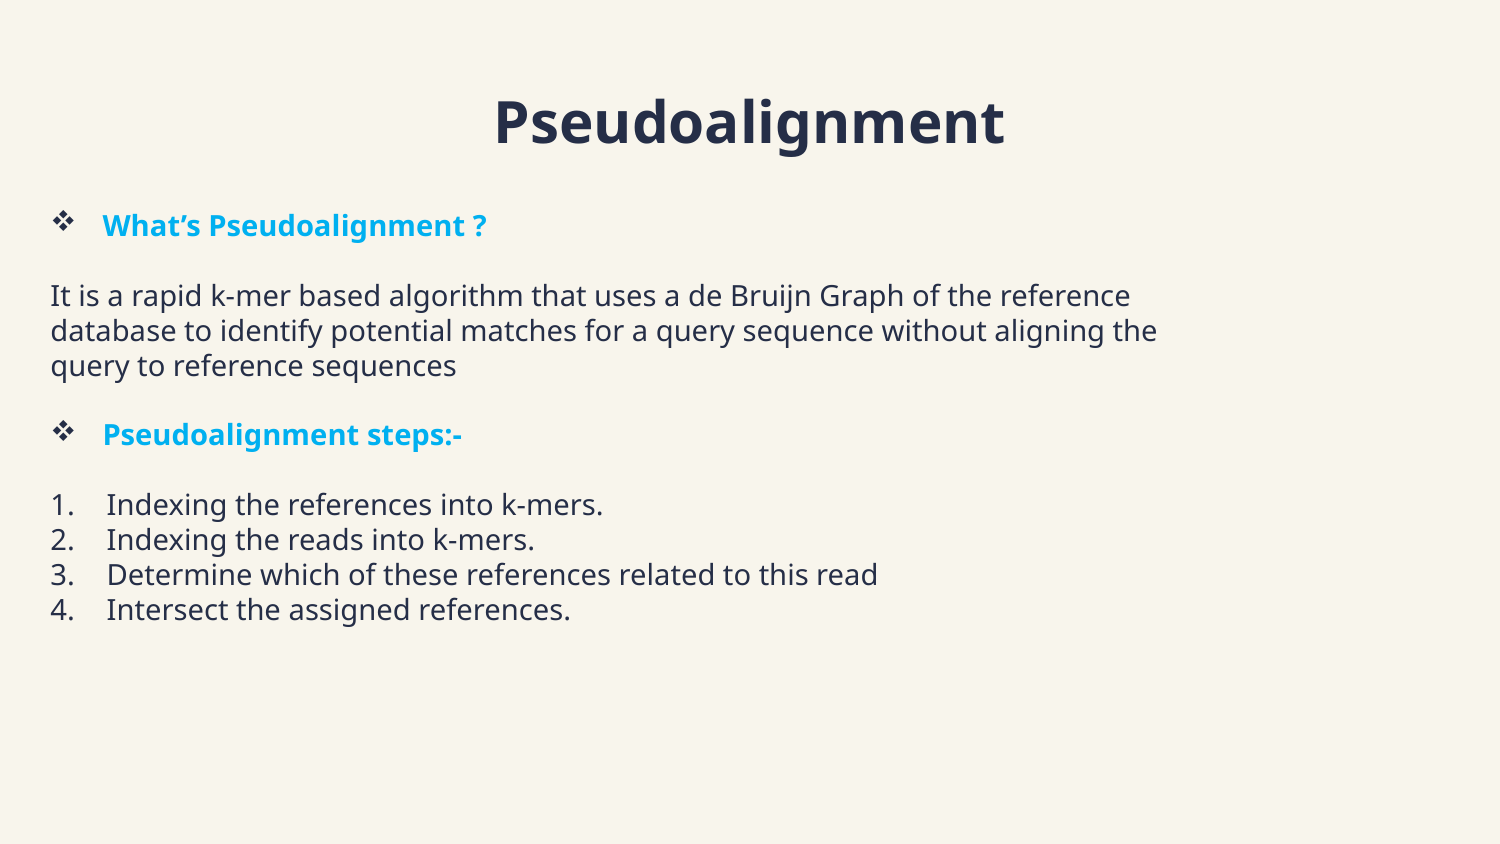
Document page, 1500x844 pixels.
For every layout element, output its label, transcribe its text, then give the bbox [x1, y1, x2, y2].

title Pseudoalignment [118, 72, 1382, 167]
list What’s Pseudoalignment ? It is a rapid k-mer based algorithm that uses a de Bruijn Graph of the reference database to identify potential matches for a query sequence without aligning the query to reference sequences Pseudoalignment steps:- Indexing the references into k-mers. Indexing the reads into k-mers. Determine which of these references related to this read Intersect the assigned references. [12, 191, 1248, 346]
